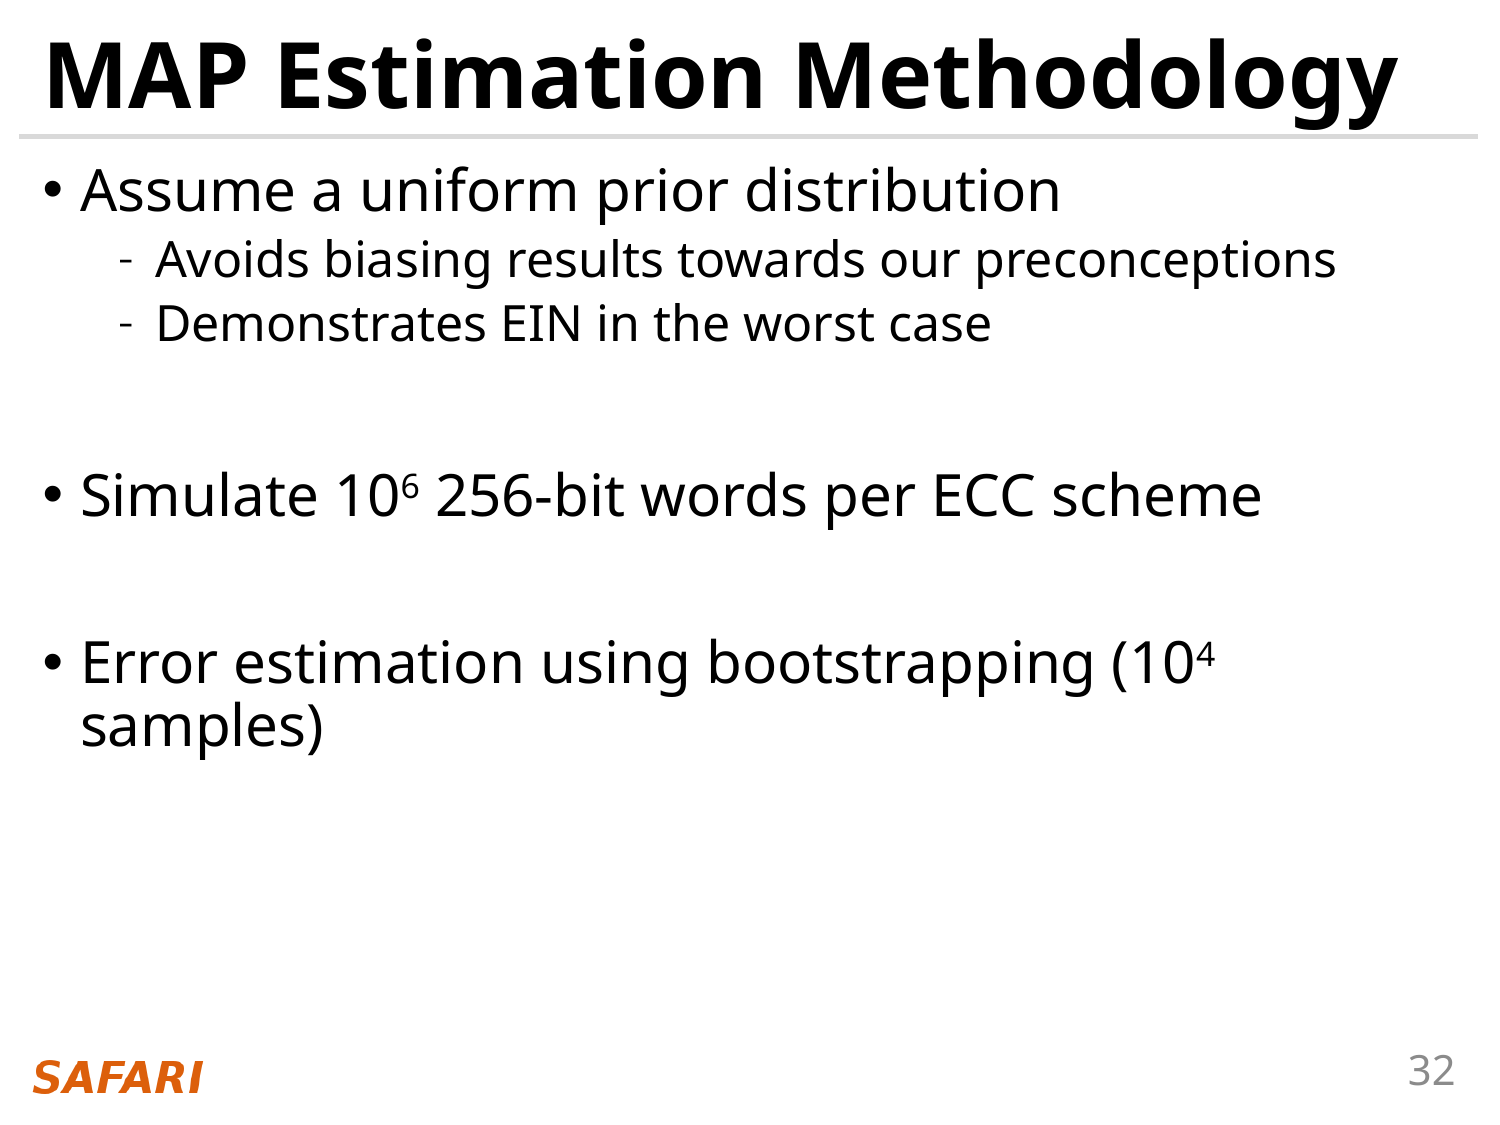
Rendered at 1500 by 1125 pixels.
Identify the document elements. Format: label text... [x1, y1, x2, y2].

list Assume a uniform prior distribution Avoids biasing results towards our preconceptions Demonstrates EIN in the worst case Simulate 106 256-bit words per ECC scheme Error estimation using bootstrapping (104 samples) [27, 153, 1487, 1022]
title MAP Estimation Methodology [27, 21, 1487, 122]
picture [31, 1051, 209, 1104]
